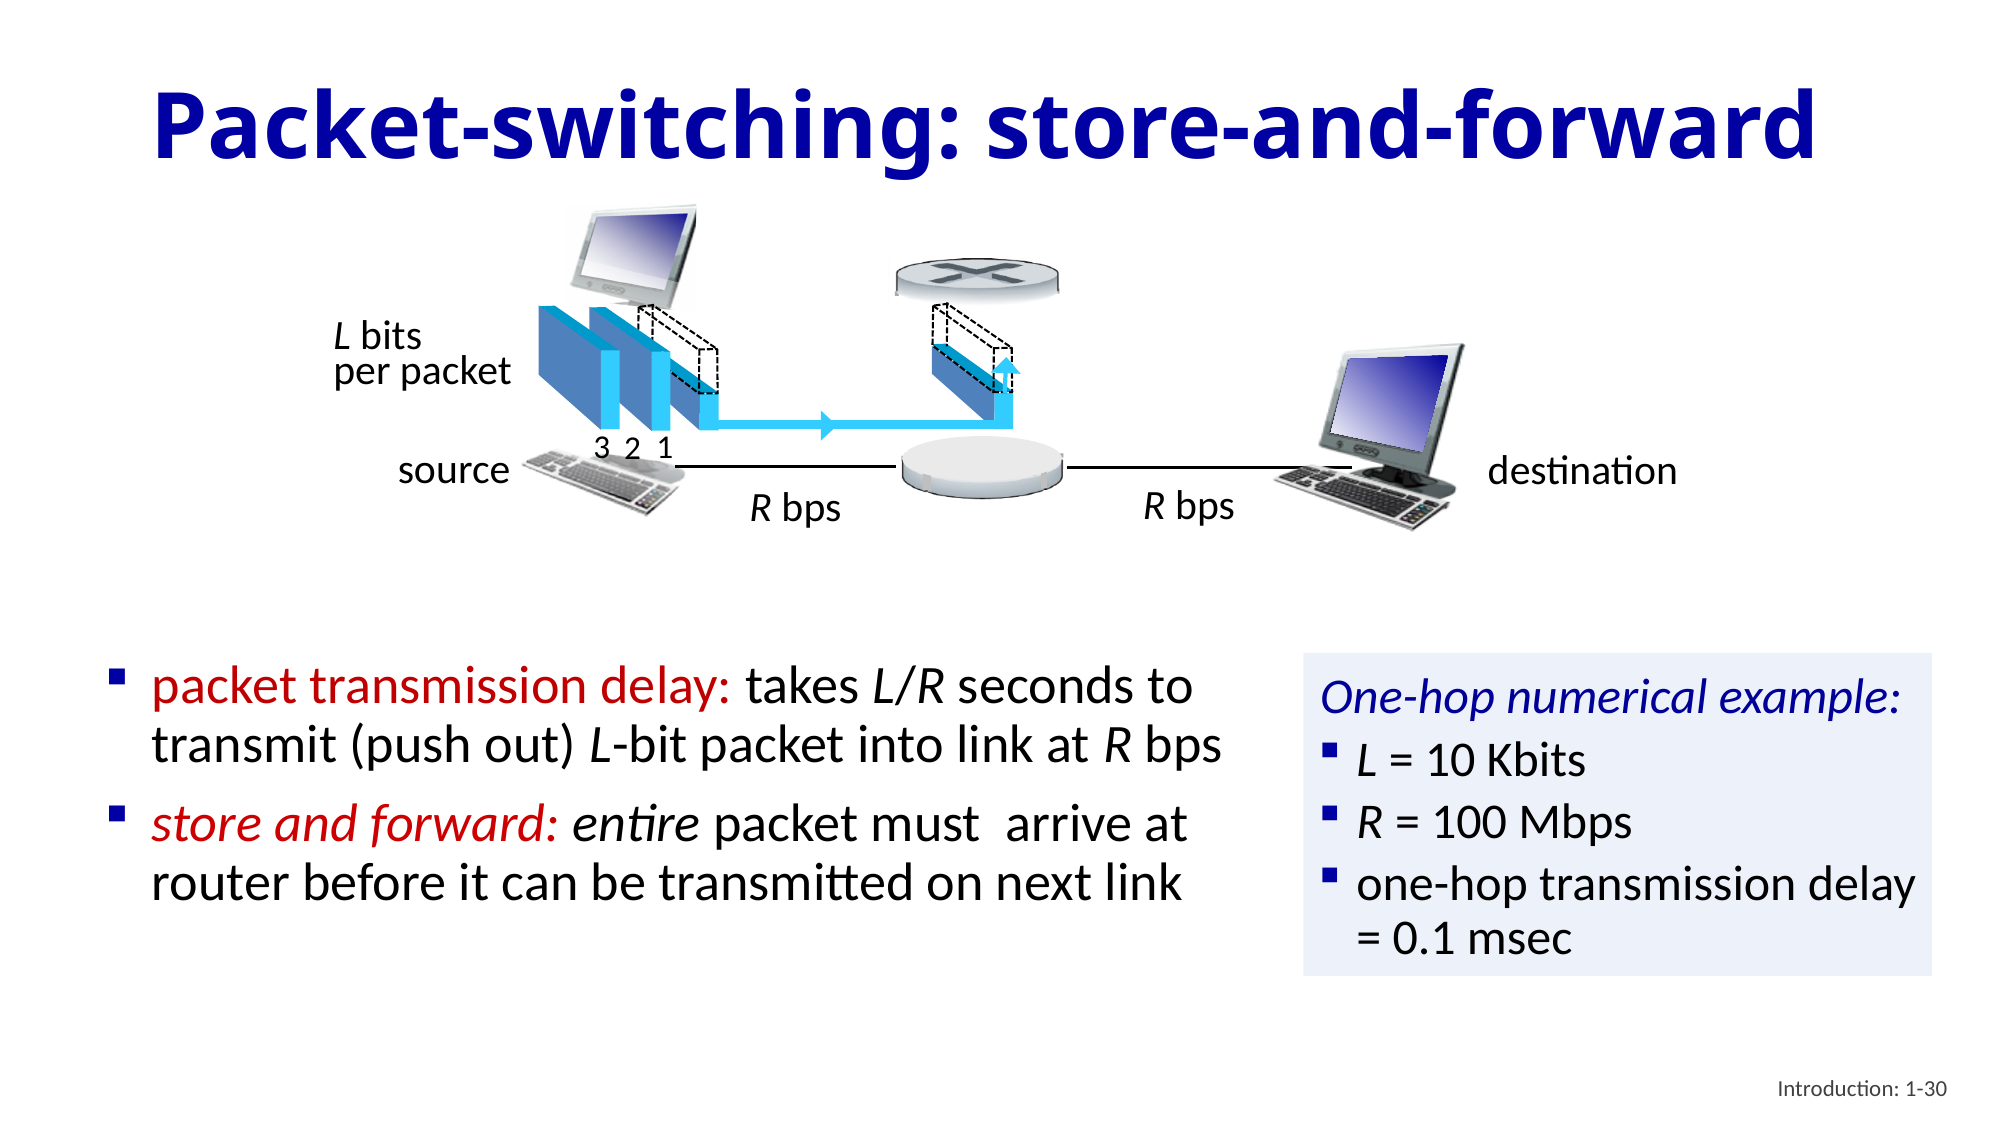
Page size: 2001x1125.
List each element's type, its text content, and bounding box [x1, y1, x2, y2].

text_box L bits per packet [318, 314, 528, 401]
text_box destination [1472, 435, 1694, 501]
title Packet-switching: store-and-forward [135, 55, 1861, 202]
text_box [888, 258, 1068, 309]
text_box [1303, 652, 1936, 1030]
text_box source [383, 434, 526, 500]
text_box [538, 302, 1021, 441]
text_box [546, 203, 726, 302]
slide_number Introduction: 1- [1512, 1056, 1963, 1117]
list packet transmission delay: takes L/R seconds to transmit (push out) L-bit packet into link at R bps store and forward: entire packet must arrive at router before it can be transmitted on next link [89, 649, 1249, 946]
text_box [896, 436, 1070, 500]
text_box R bps [1128, 470, 1227, 536]
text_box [1227, 335, 1471, 546]
text_box R bps [734, 472, 857, 538]
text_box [517, 444, 694, 519]
